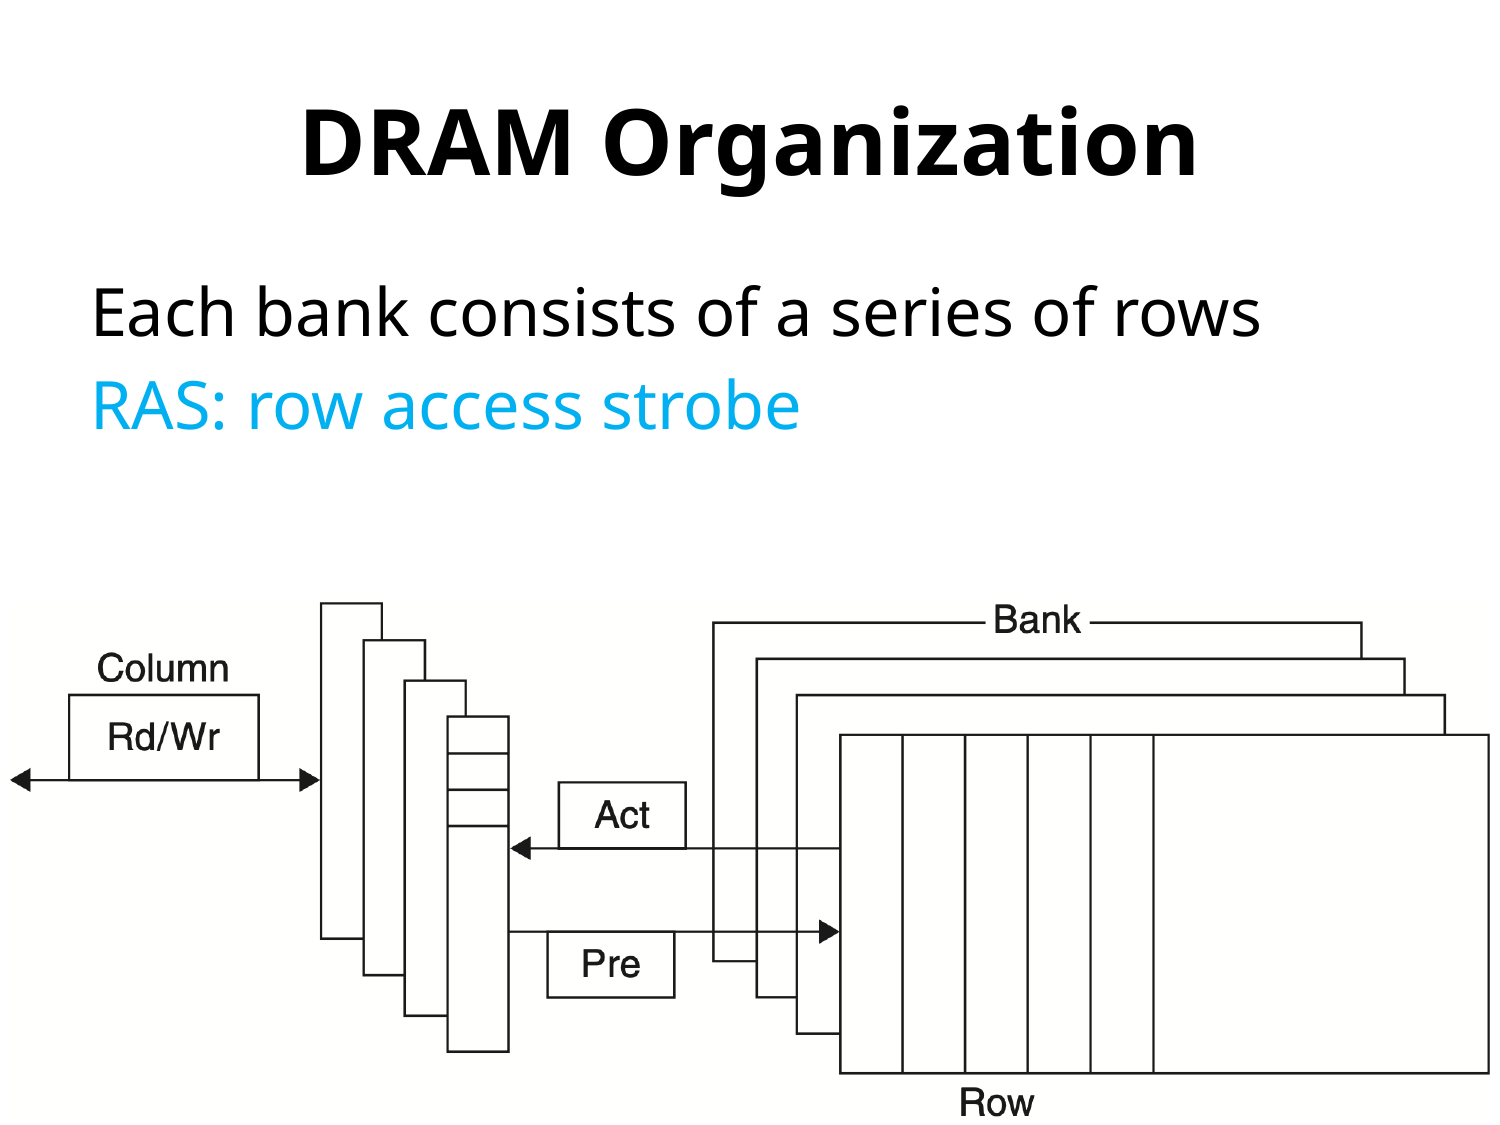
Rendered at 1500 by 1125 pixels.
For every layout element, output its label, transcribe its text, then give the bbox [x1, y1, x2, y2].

title DRAM Organization [0, 45, 1500, 233]
list Each bank consists of a series of rows RAS: row access strobe [75, 262, 1500, 592]
picture [0, 592, 1500, 1125]
